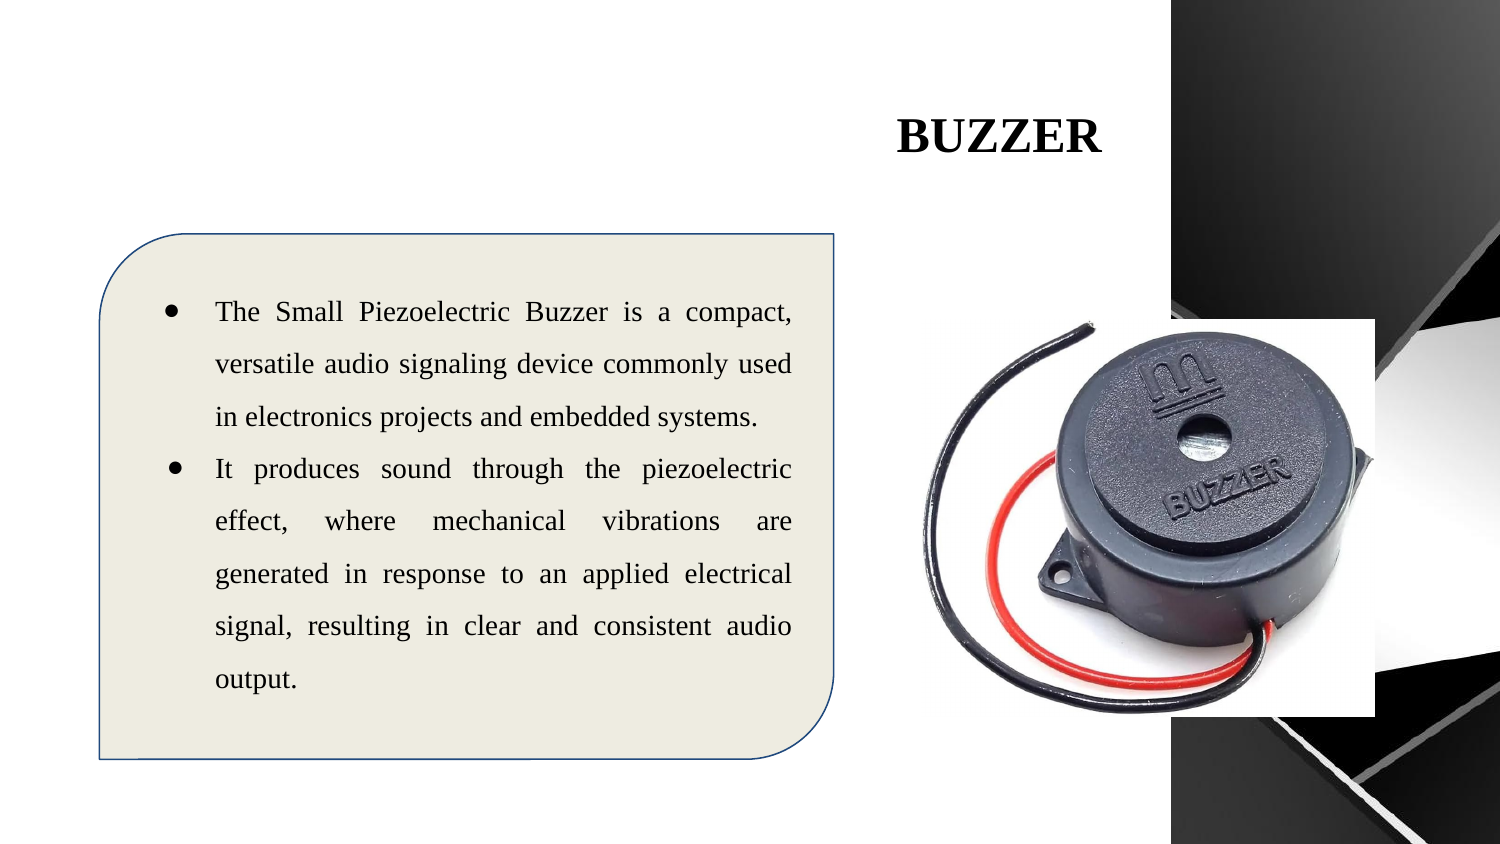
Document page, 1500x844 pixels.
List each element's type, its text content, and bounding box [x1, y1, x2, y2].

picture [0, 0, 1500, 844]
text_box The Small Piezoelectric Buzzer is a compact, versatile audio signaling device commonly used in electronics projects and embedded systems. It produces sound through the piezoelectric effect, where mechanical vibrations are generated in response to an applied electrical signal, resulting in clear and consistent audio output. [99, 233, 834, 760]
title BUZZER [82, 72, 1117, 192]
